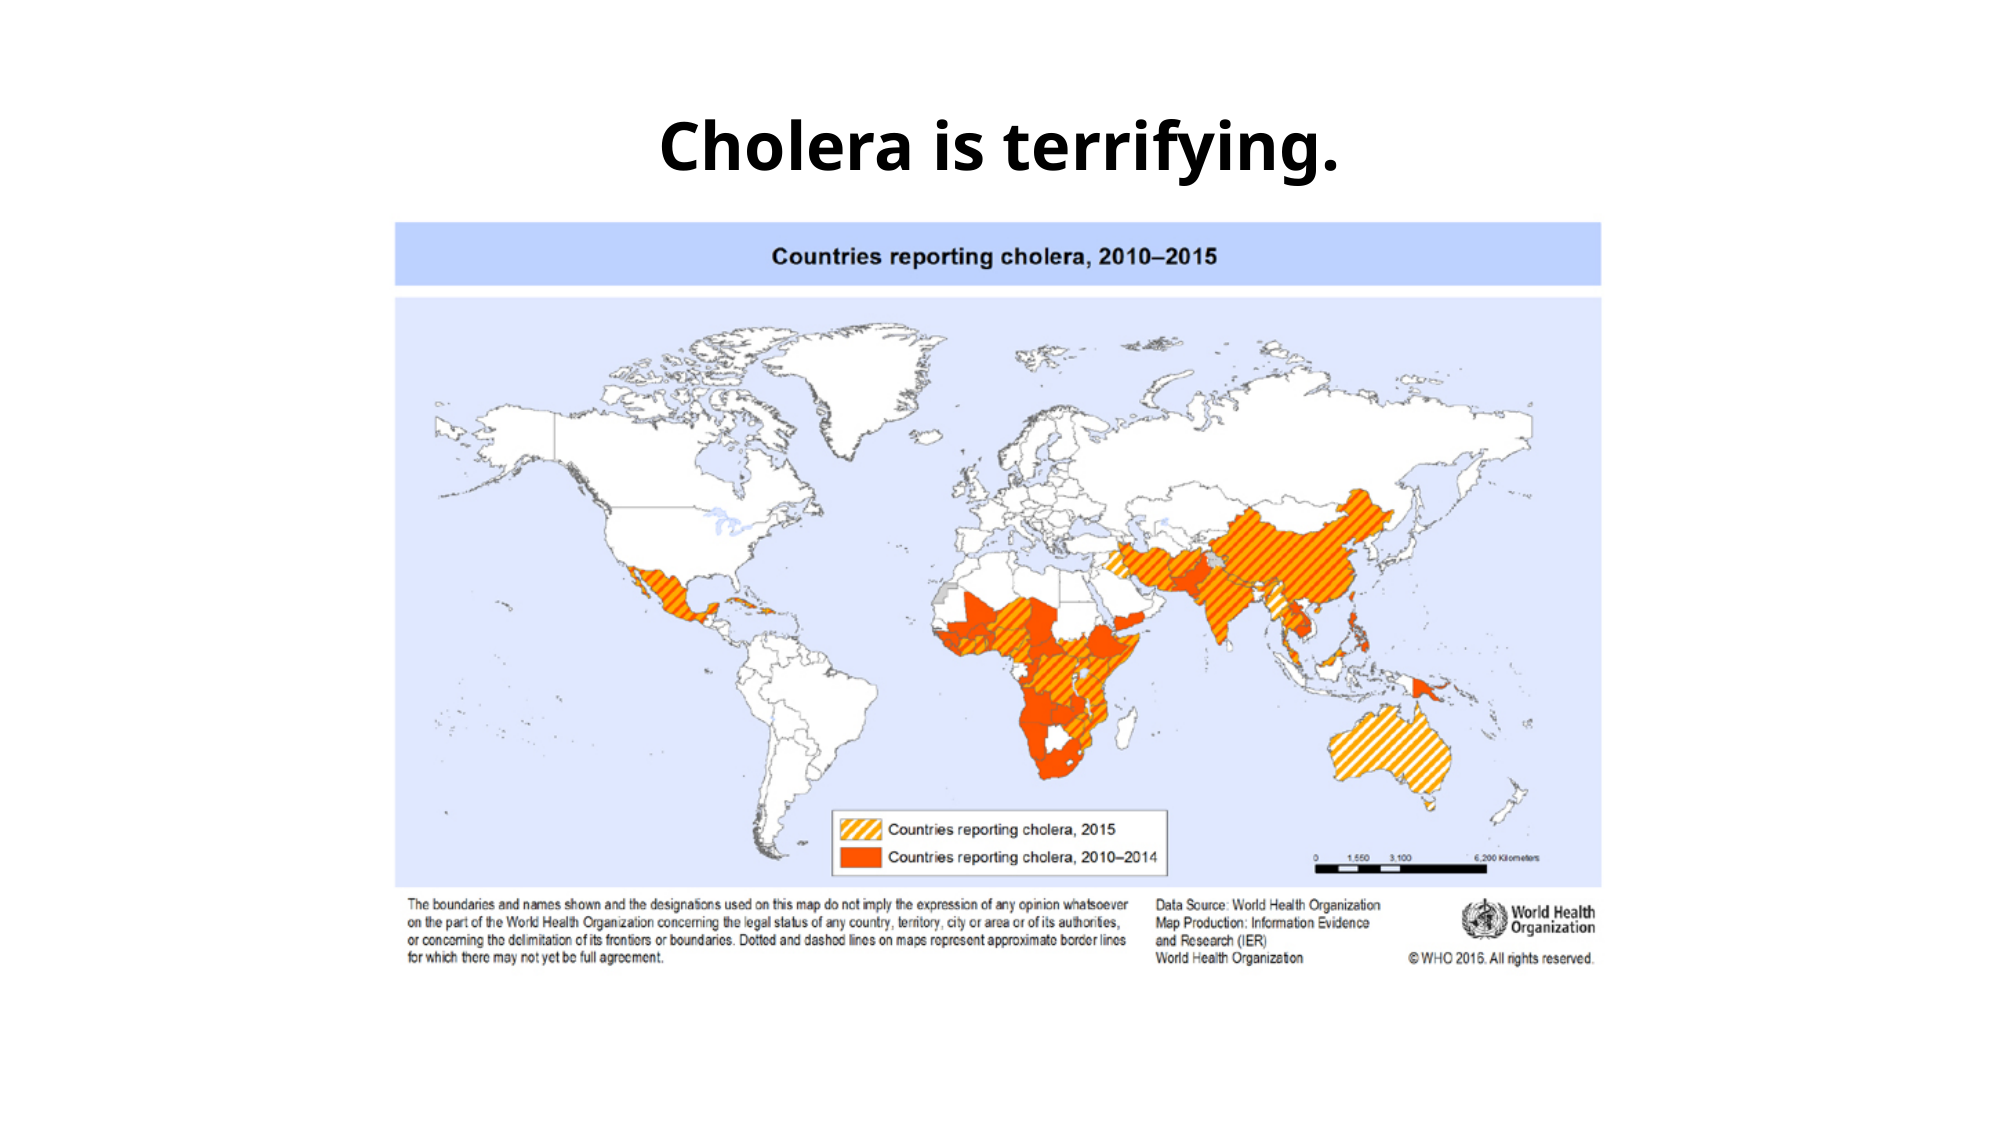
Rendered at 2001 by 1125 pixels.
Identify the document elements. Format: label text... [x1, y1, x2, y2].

text_box Cholera is terrifying. [260, 96, 1740, 191]
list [379, 192, 1621, 1024]
